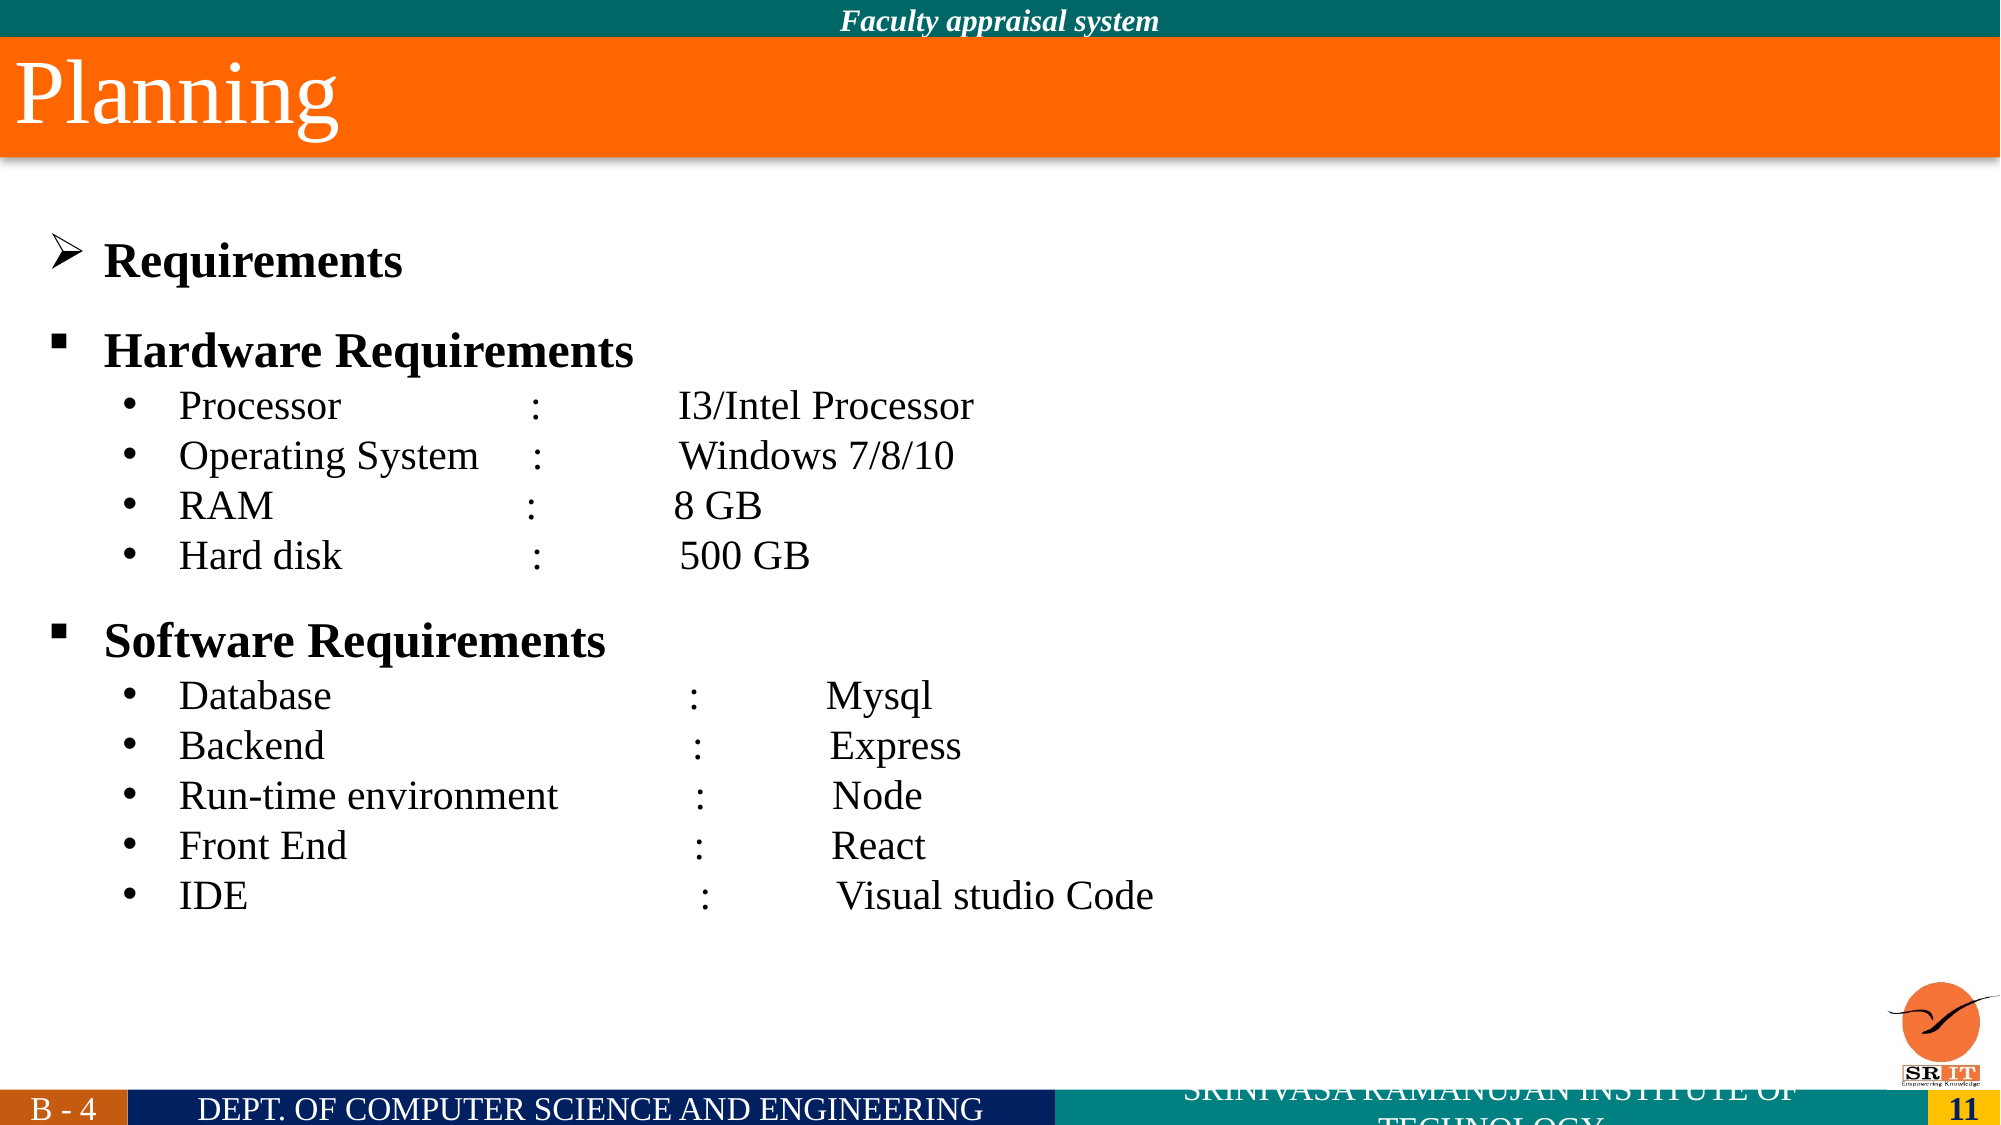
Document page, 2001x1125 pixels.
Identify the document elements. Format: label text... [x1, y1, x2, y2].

list Requirements Hardware Requirements Processor : I3/Intel Processor Operating System : Windows 7/8/10 RAM : 8 GB Hard disk : 500 GB Software Requirements Database : Mysql Backend : Express Run-time environment : Node Front End : React IDE : Visual studio Code [32, 190, 1965, 1058]
title Planning [0, 36, 2000, 158]
picture [1887, 977, 2000, 1090]
